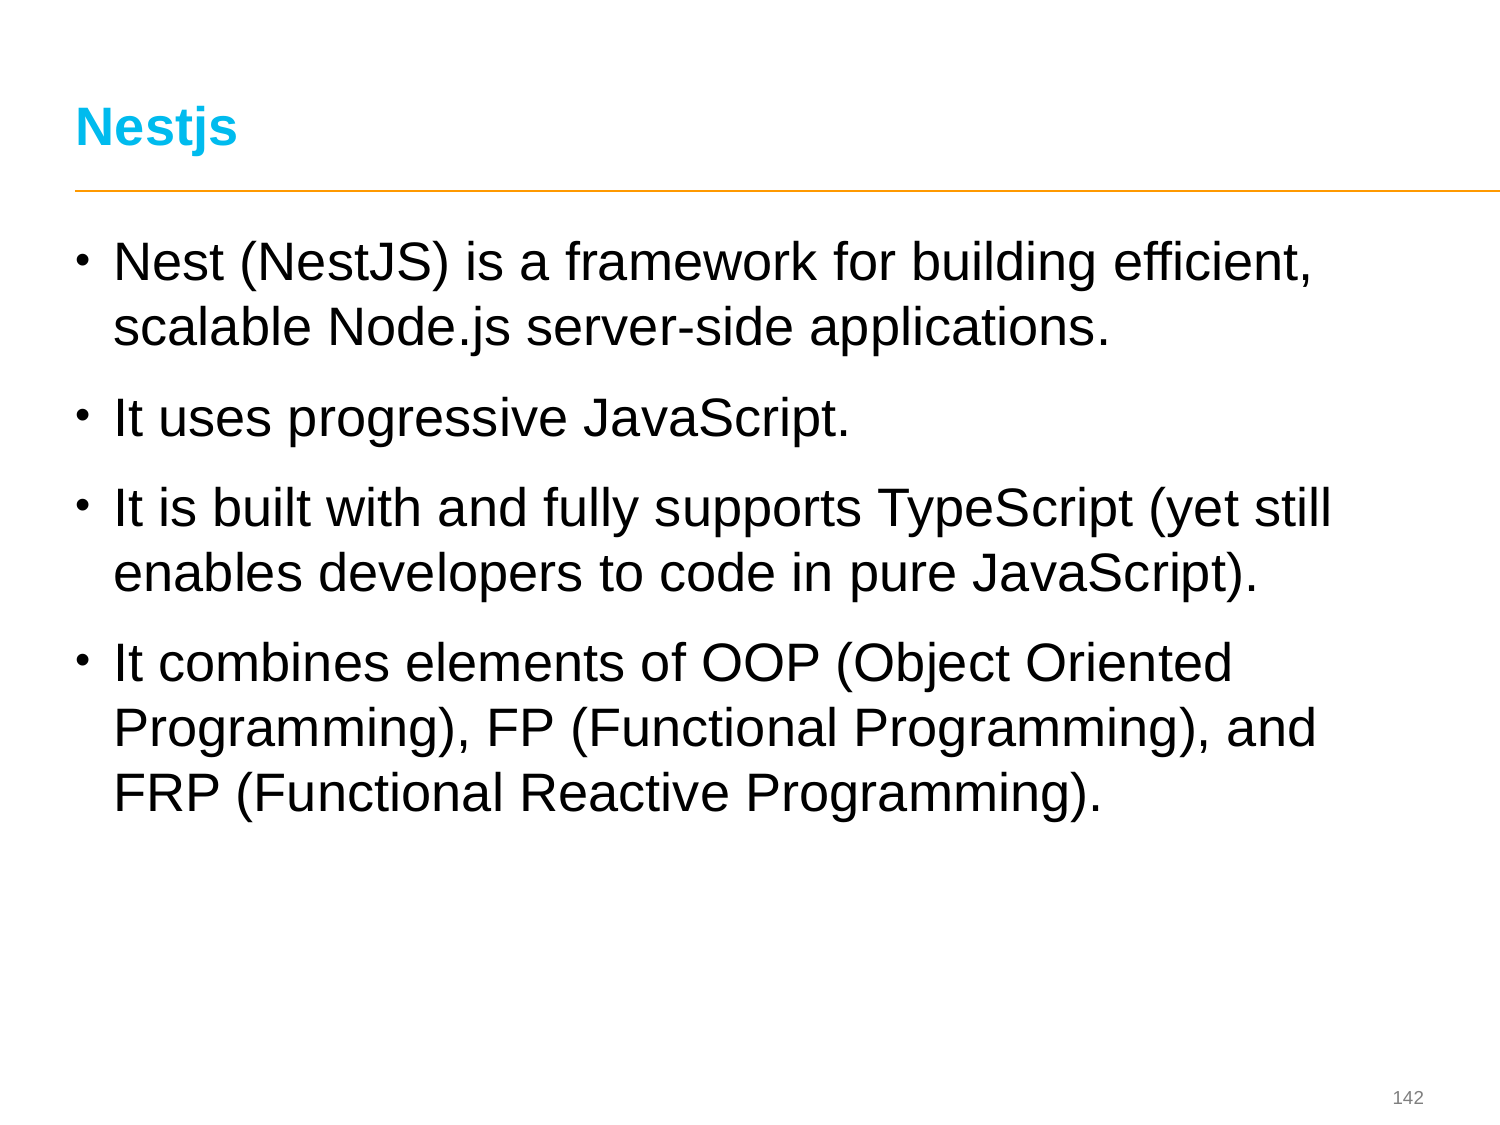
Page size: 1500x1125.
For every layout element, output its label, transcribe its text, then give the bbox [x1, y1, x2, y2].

list Nest (NestJS) is a framework for building efficient, scalable Node.js server-side applications. It uses progressive JavaScript. It is built with and fully supports TypeScript (yet still enables developers to code in pure JavaScript). It combines elements of OOP (Object Oriented Programming), FP (Functional Programming), and FRP (Functional Reactive Programming). [75, 226, 1425, 1018]
title Nestjs [75, 27, 1422, 157]
